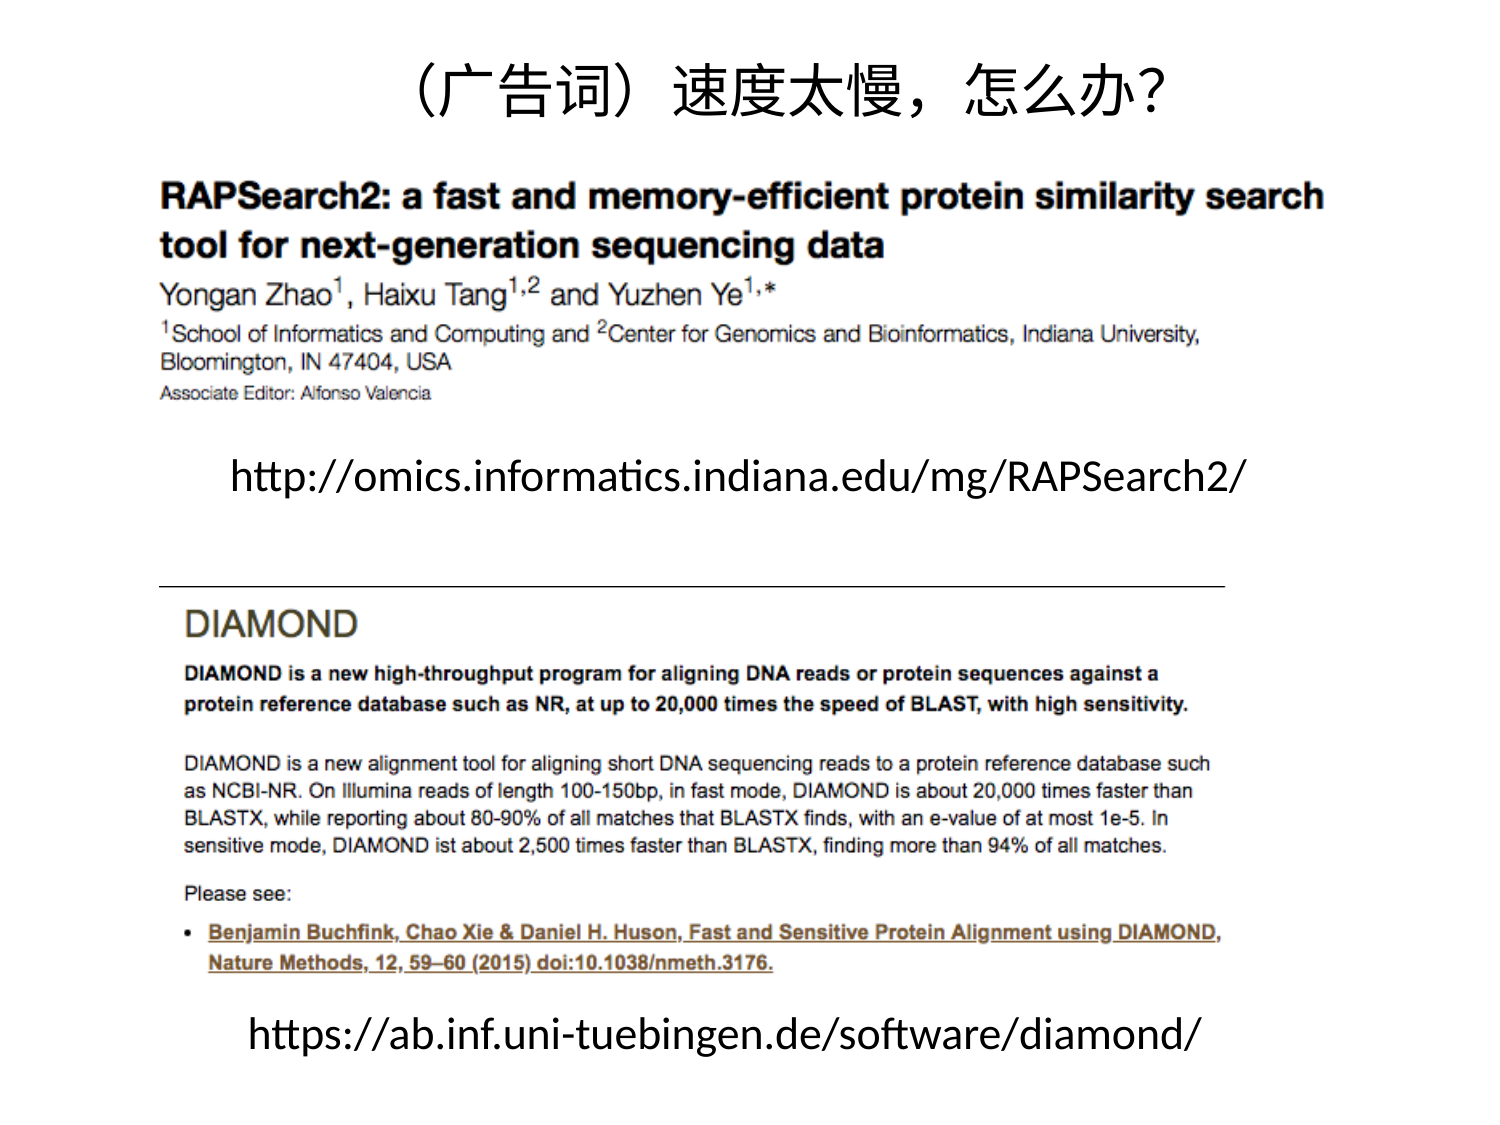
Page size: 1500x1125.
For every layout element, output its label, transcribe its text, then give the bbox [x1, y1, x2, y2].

picture [158, 586, 1244, 991]
text_box https://ab.inf.uni-tuebingen.de/software/diamond/ [240, 996, 1211, 1067]
text_box （广告词）速度太慢，怎么办？ [65, 46, 1435, 132]
picture [128, 162, 1371, 407]
text_box http://omics.informatics.indiana.edu/mg/RAPSearch2/ [222, 437, 1256, 508]
